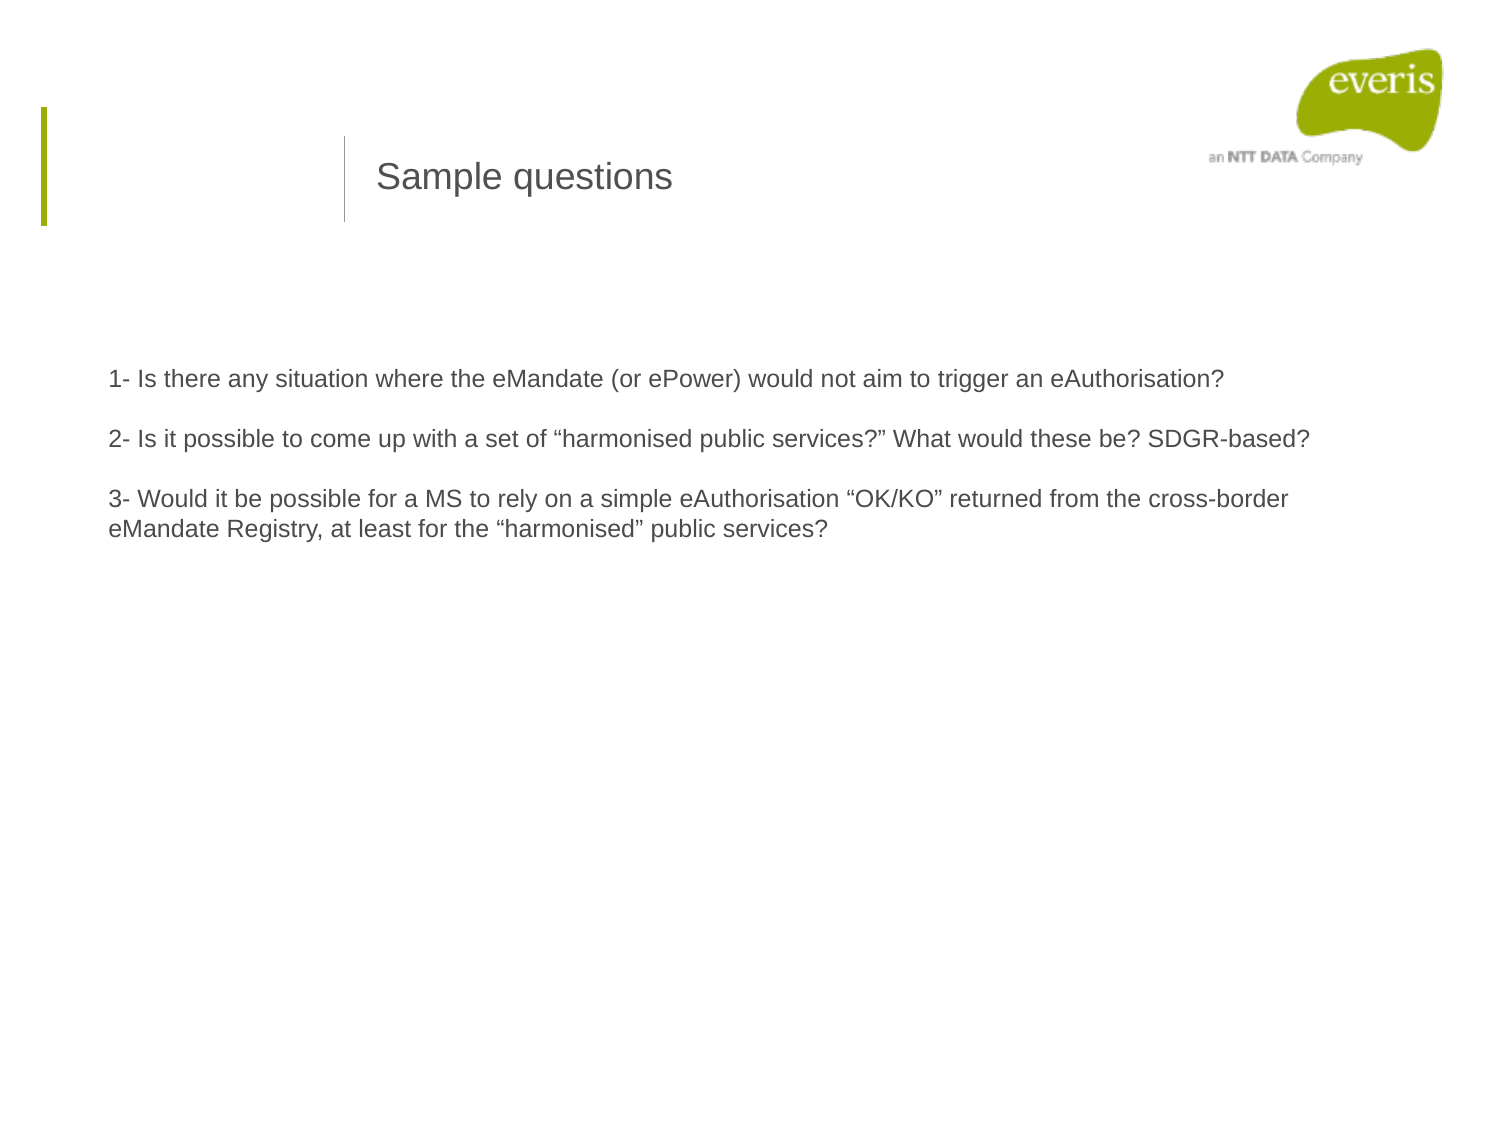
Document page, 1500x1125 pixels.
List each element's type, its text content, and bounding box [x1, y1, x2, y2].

text_box 1- Is there any situation where the eMandate (or ePower) would not aim to trigger an eAuthorisation? 2- Is it possible to come up with a set of “harmonised public services?” What would these be? SDGR-based? 3- Would it be possible for a MS to rely on a simple eAuthorisation “OK/KO” returned from the cross-border eMandate Registry, at least for the “harmonised” public services? [93, 354, 1403, 580]
picture [1199, 27, 1453, 186]
list Sample questions [361, 149, 1079, 208]
